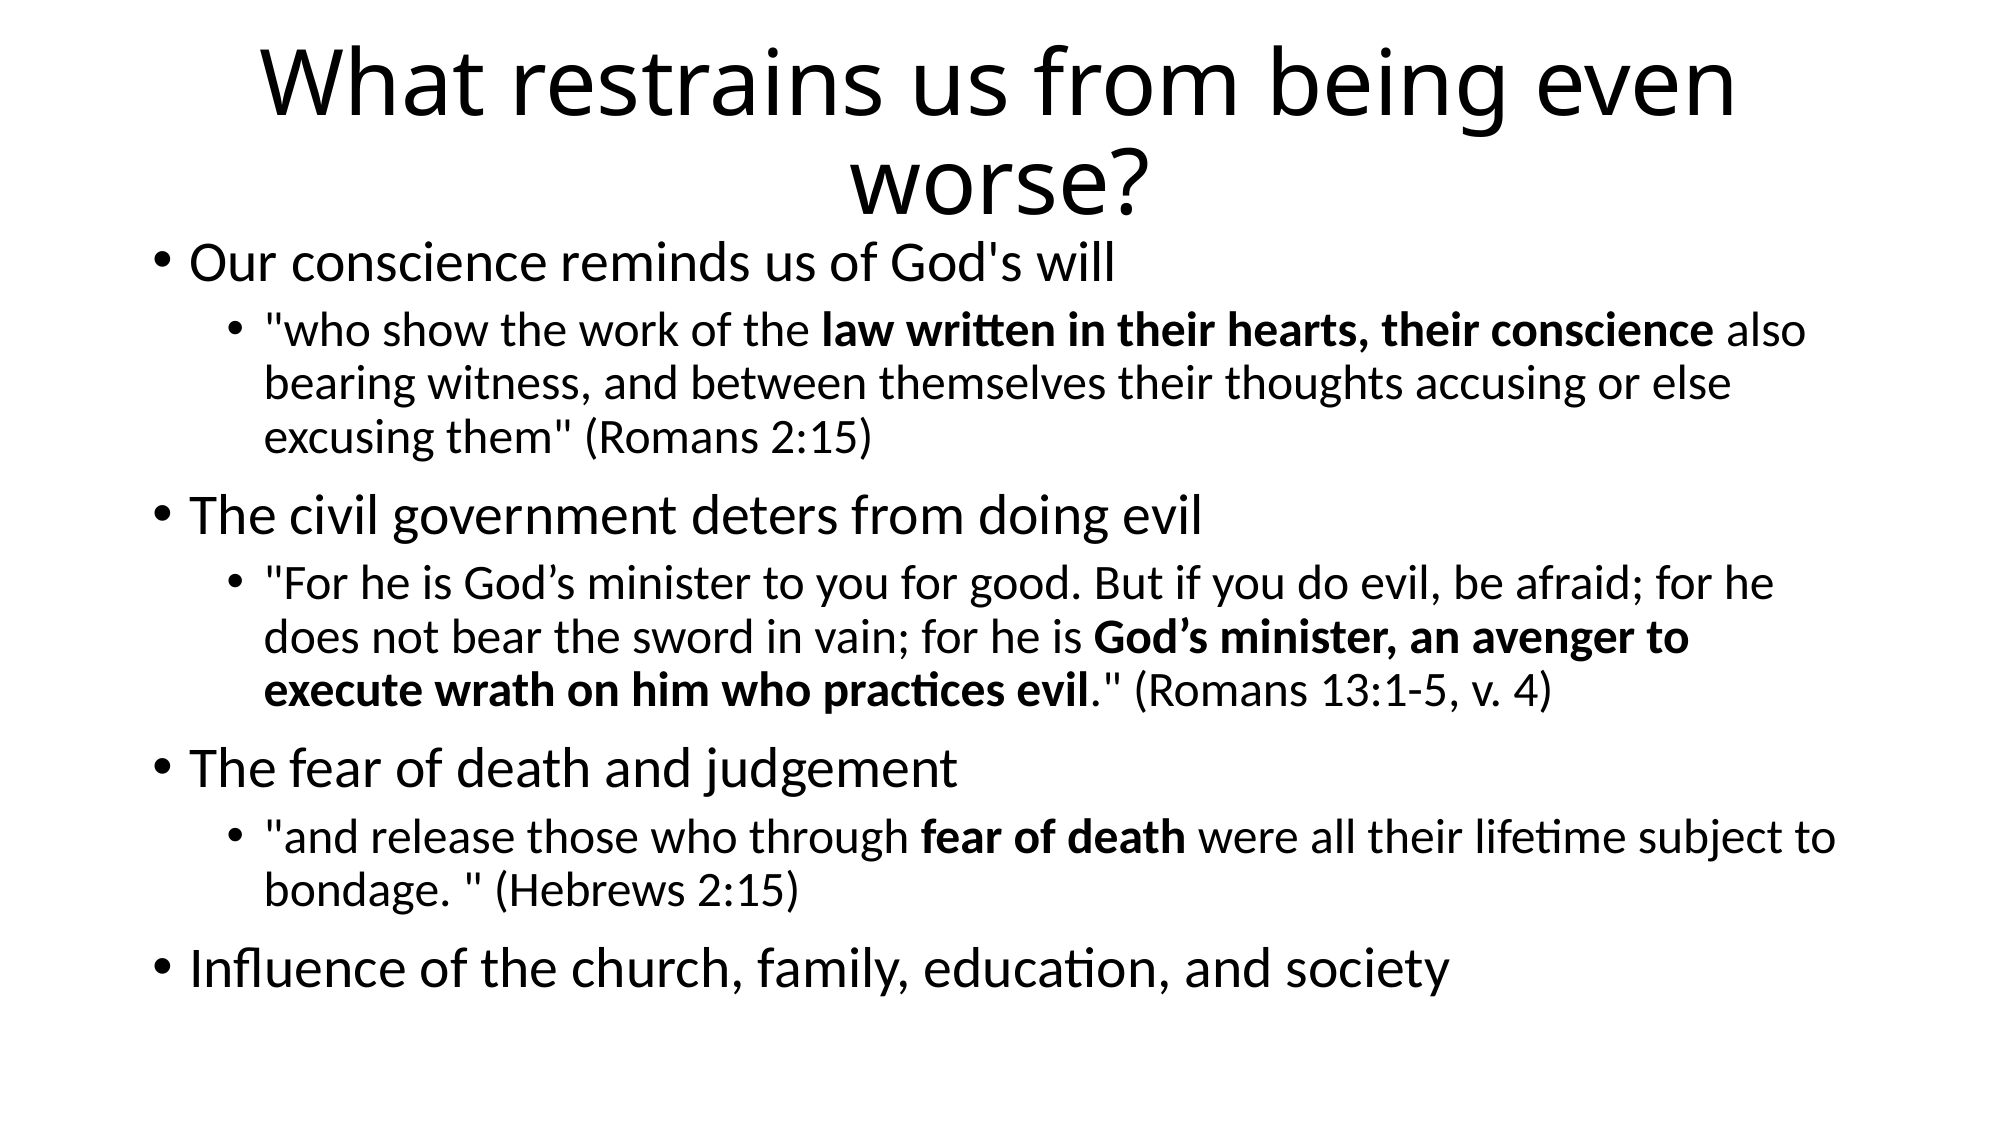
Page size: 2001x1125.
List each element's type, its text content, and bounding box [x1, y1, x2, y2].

title What restrains us from being even worse? [137, 59, 1863, 212]
list Our conscience reminds us of God's will "who show the work of the law written in their hearts, their conscience also bearing witness, and between themselves their thoughts accusing or else excusing them" (Romans 2:15) The civil government deters from doing evil "For he is God’s minister to you for good. But if you do evil, be afraid; for he does not bear the sword in vain; for he is God’s minister, an avenger to execute wrath on him who practices evil." (Romans 13:1-5, v. 4) The fear of death and judgement "and release those who through fear of death were all their lifetime subject to bondage. " (Hebrews 2:15) Influence of the church, family, education, and society [137, 223, 1863, 1014]
